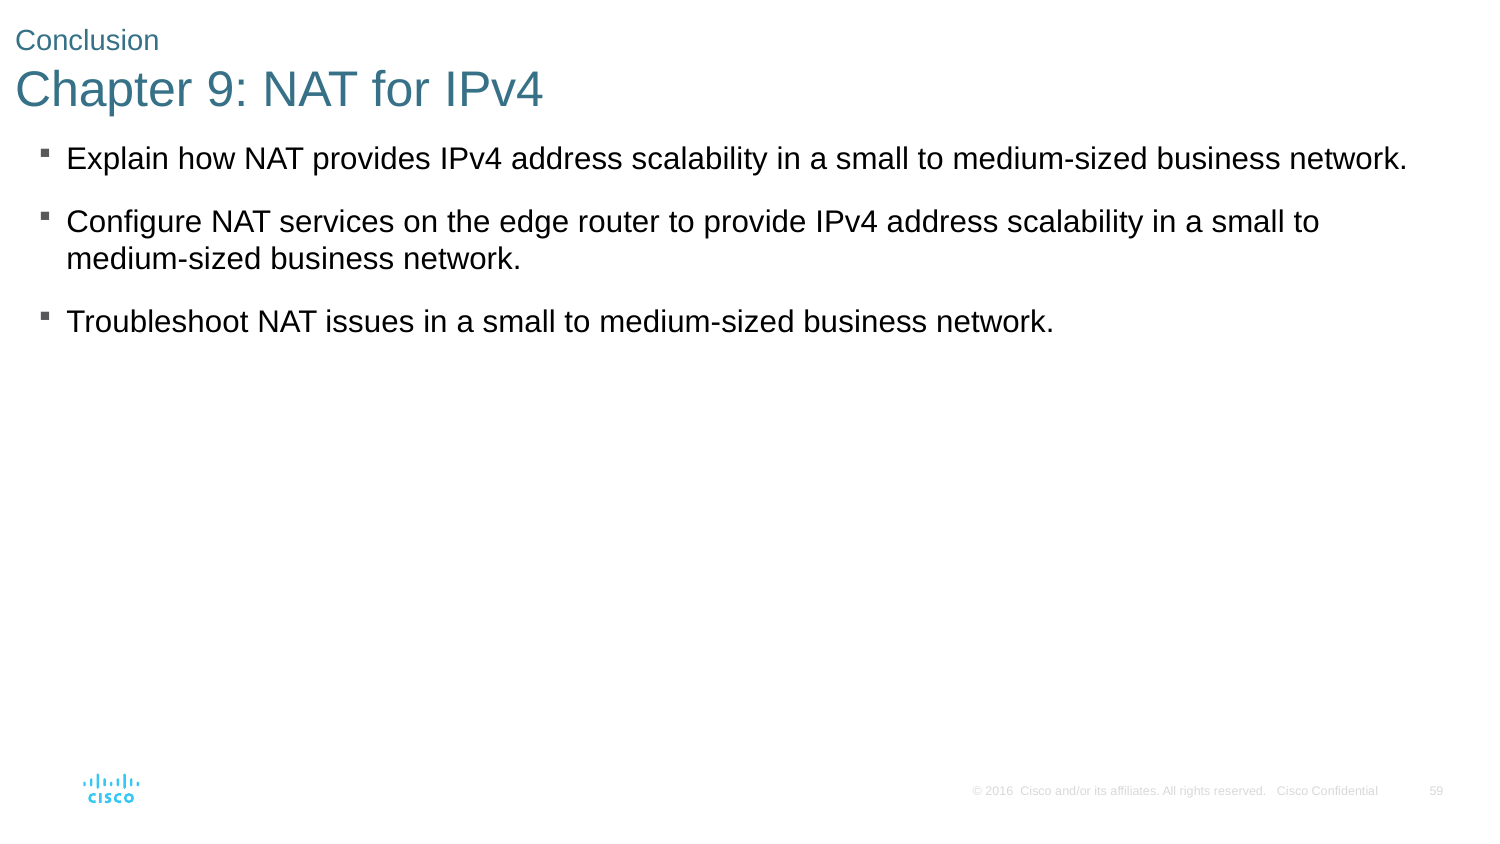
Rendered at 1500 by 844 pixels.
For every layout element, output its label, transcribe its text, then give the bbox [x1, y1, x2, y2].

list Explain how NAT provides IPv4 address scalability in a small to medium-sized business network. Configure NAT services on the edge router to provide IPv4 address scalability in a small to medium-sized business network. Troubleshoot NAT issues in a small to medium-sized business network. [23, 131, 1476, 813]
title Conclusion Chapter 9: NAT for IPv4 [0, 6, 1500, 131]
